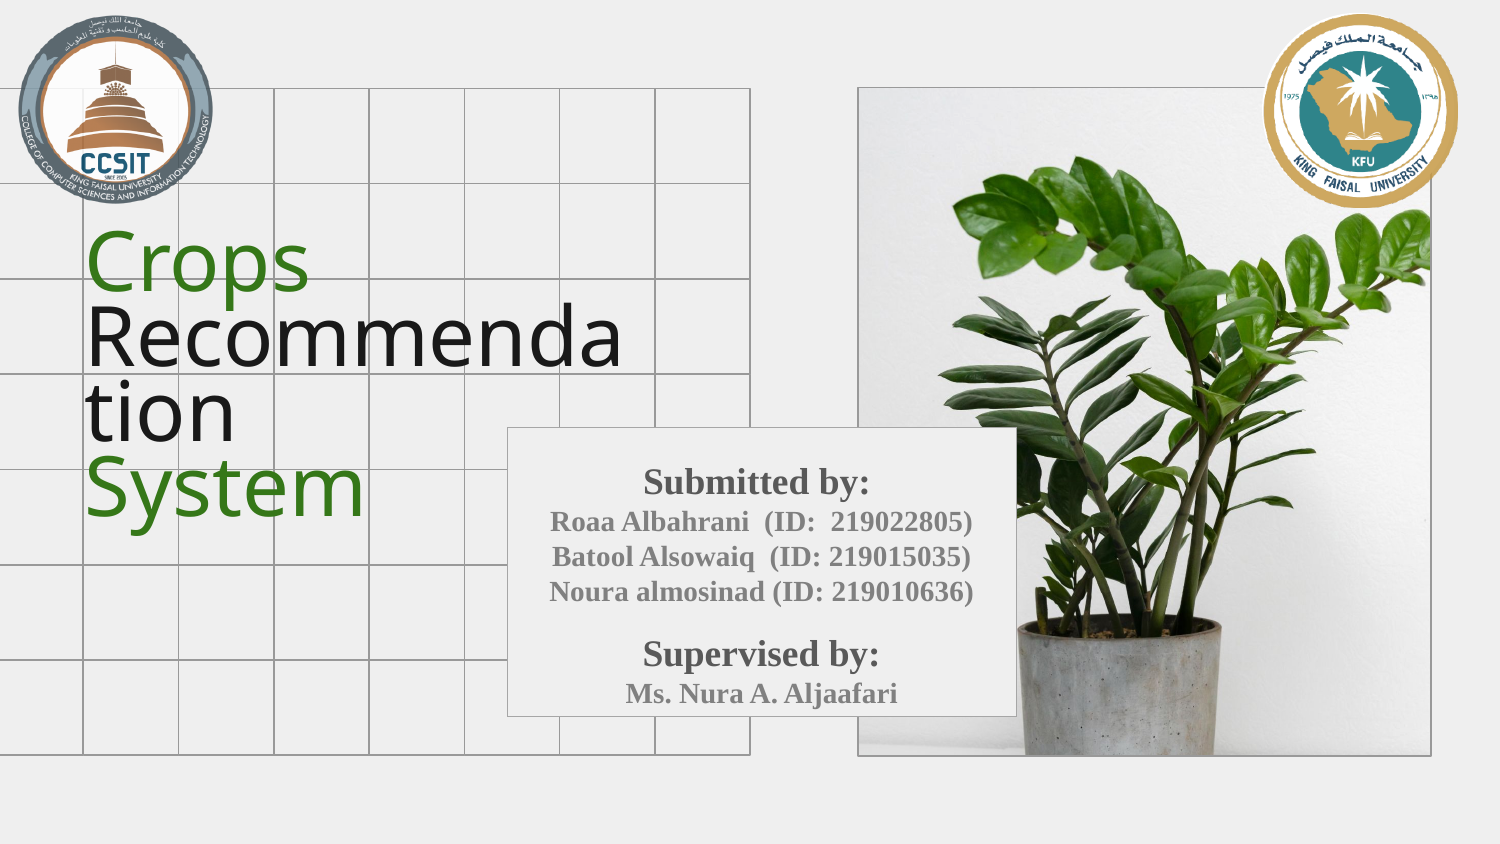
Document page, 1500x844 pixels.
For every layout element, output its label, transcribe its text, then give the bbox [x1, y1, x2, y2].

picture [858, 14, 1458, 756]
title Crops Recommendation System [69, 217, 642, 784]
text_box Submitted by: Roaa Albahrani (ID: 219022805) Batool Alsowaiq (ID: 219015035) Noura almosinad (ID: 219010636) Supervised by: Ms. Nura A. Aljaafari [507, 427, 853, 717]
picture [15, 12, 215, 206]
